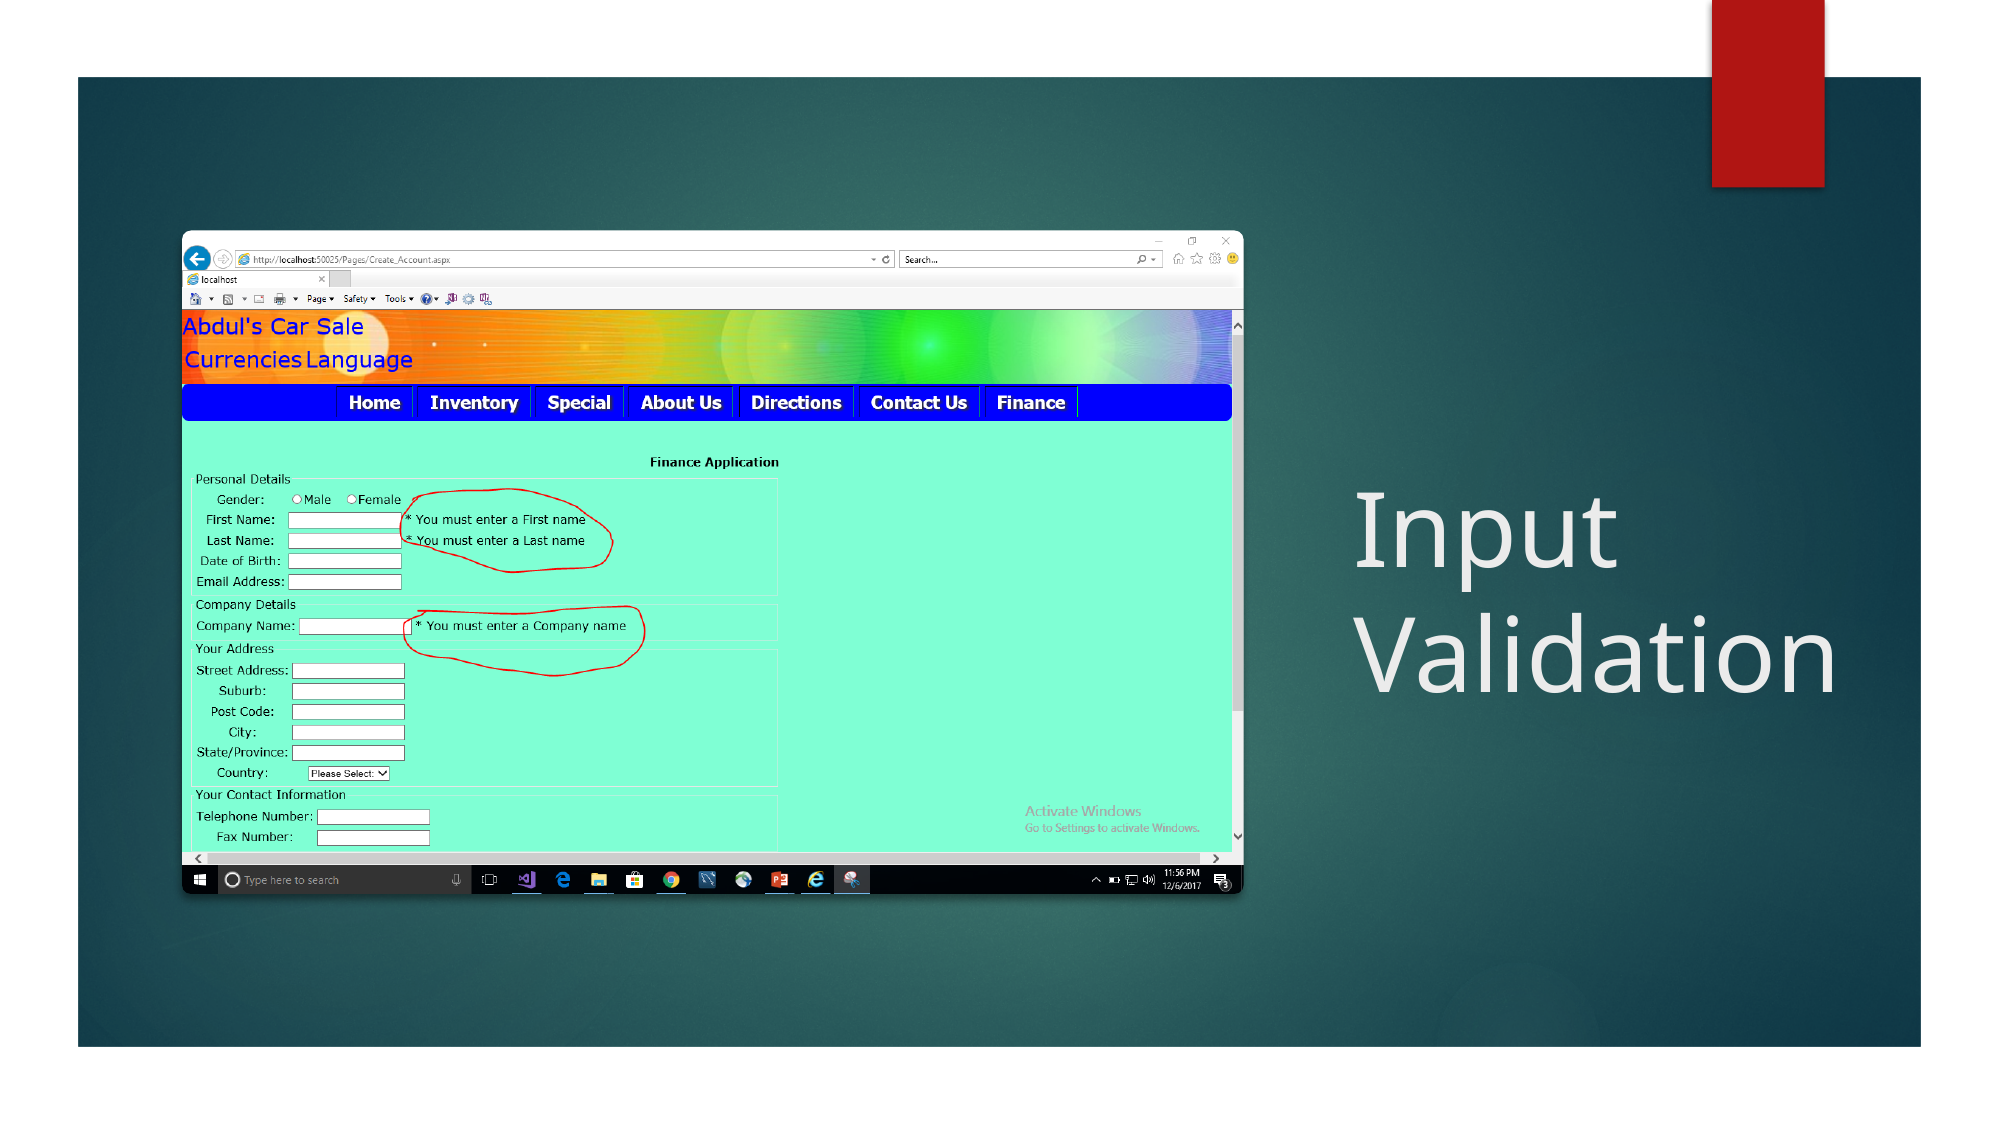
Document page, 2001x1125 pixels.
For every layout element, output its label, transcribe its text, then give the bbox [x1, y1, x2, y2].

picture [181, 230, 1244, 895]
title Input Validation [1338, 182, 1894, 721]
